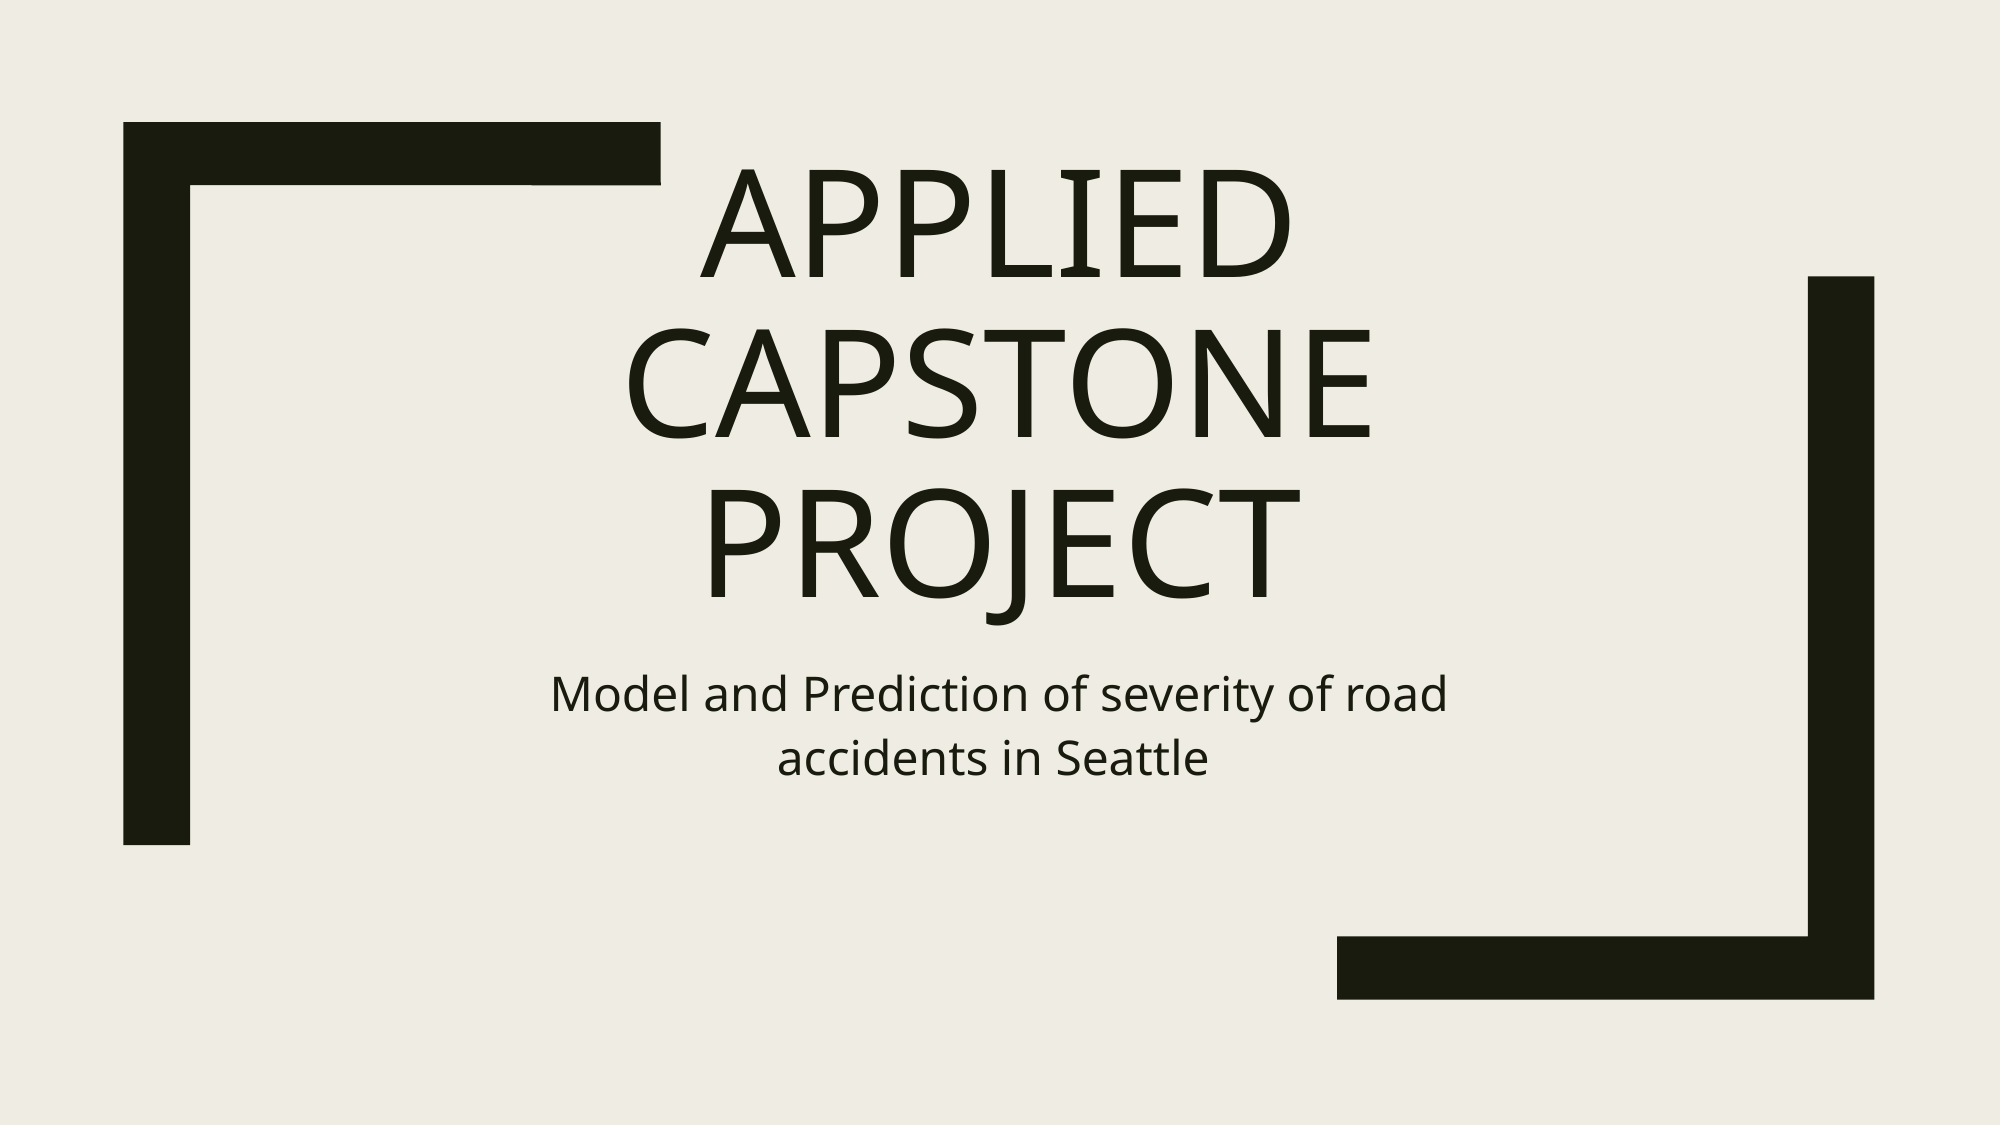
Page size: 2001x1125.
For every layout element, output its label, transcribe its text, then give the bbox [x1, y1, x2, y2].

title Applied Capstone Project [314, 293, 1686, 638]
subtitle Model and Prediction of severity of road accidents in Seattle [439, 649, 1561, 828]
